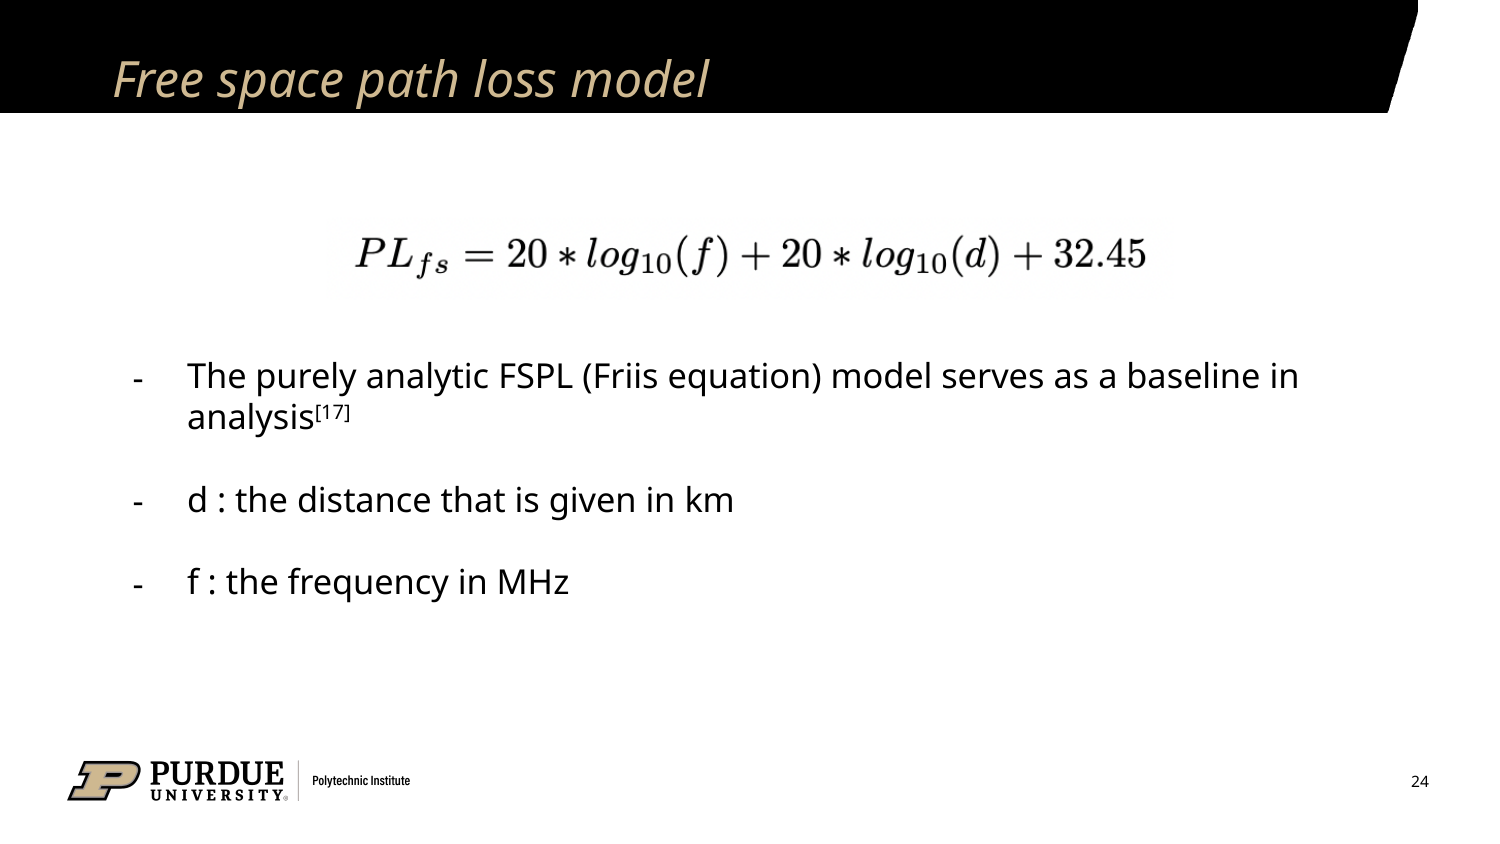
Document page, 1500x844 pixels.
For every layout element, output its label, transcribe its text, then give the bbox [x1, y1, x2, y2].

slide_number 24 [1390, 760, 1451, 806]
picture [326, 216, 1174, 300]
title Free space path loss model [110, 52, 1393, 198]
picture [67, 759, 478, 803]
picture [0, 0, 1418, 113]
list The purely analytic FSPL (Friis equation) model serves as a baseline in analysis[17] d : the distance that is given in km f : the frequency in MHz [112, 354, 1354, 689]
